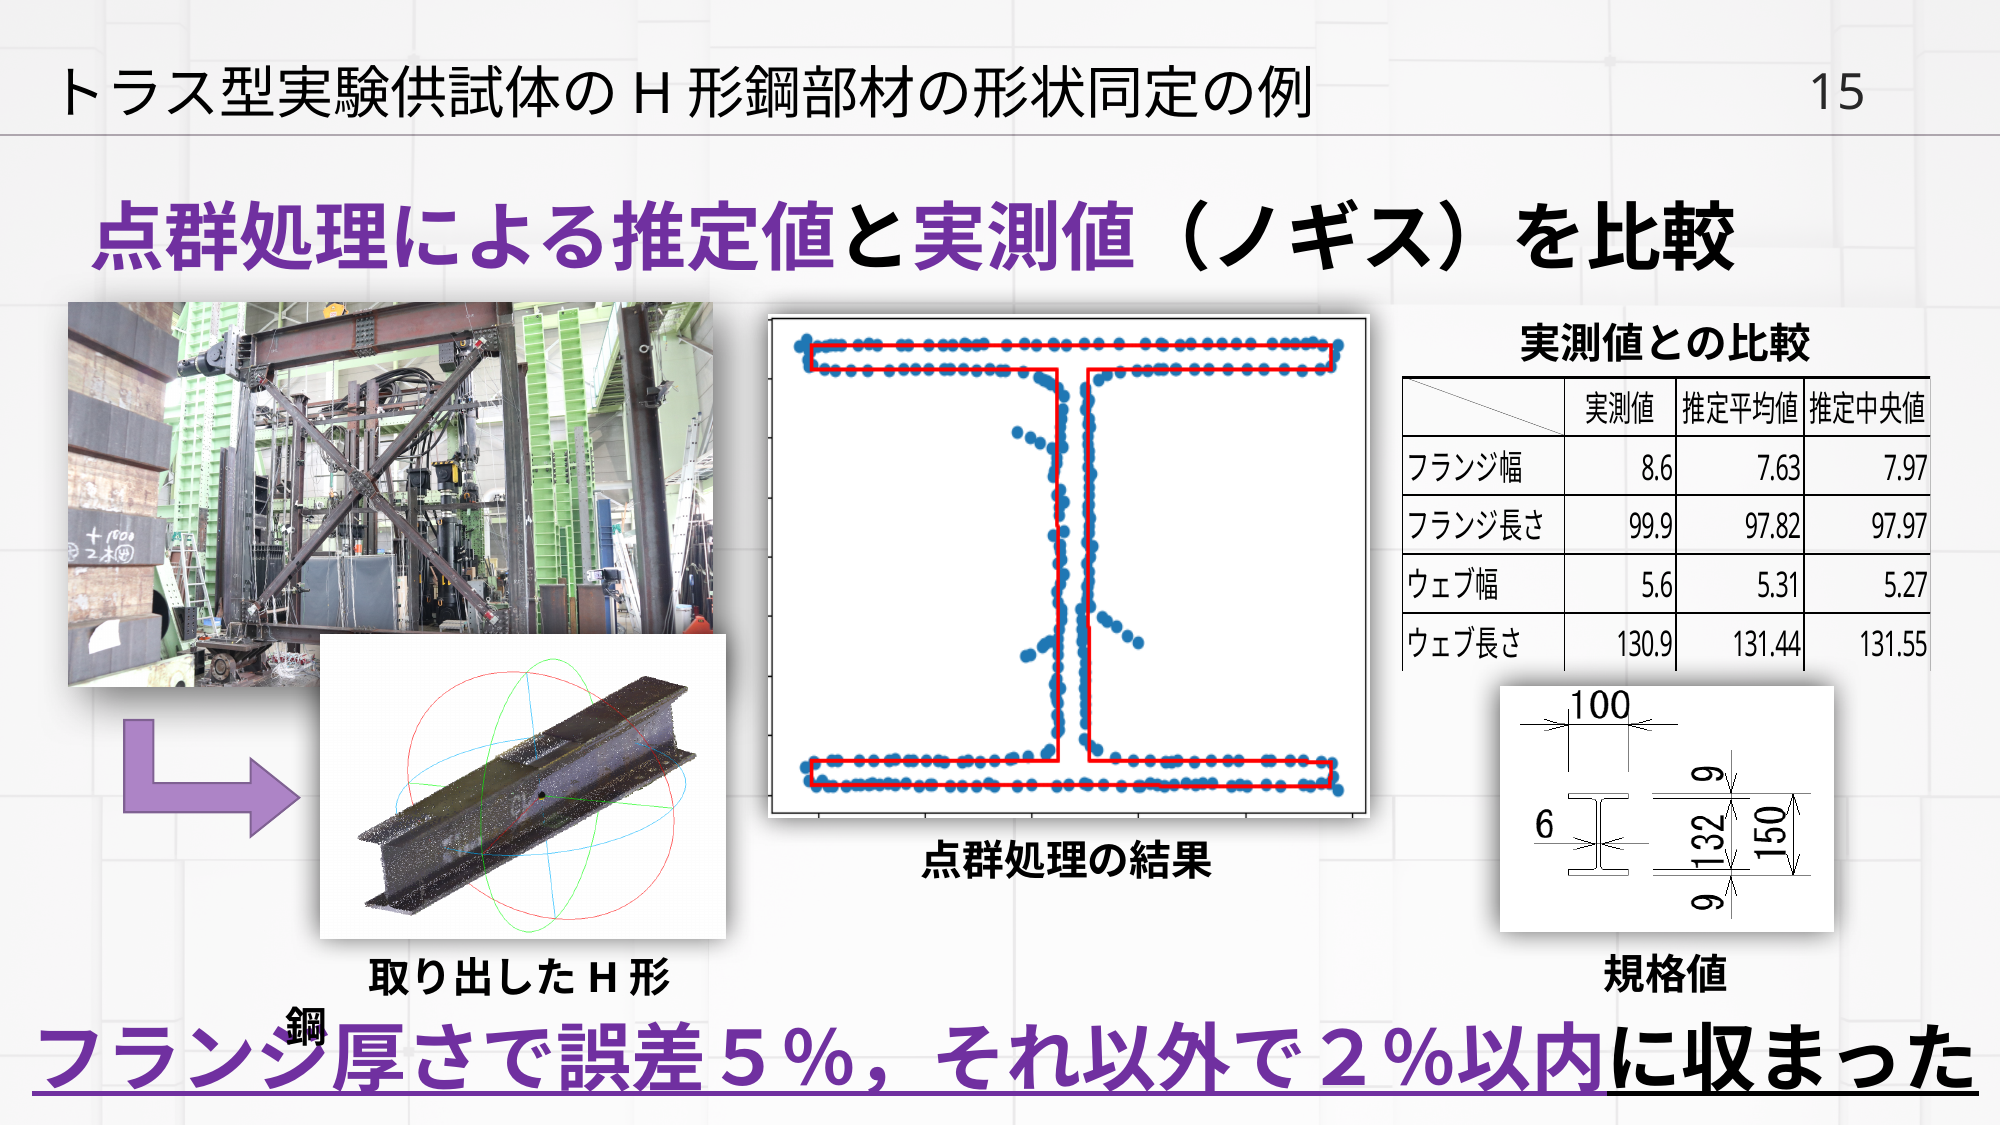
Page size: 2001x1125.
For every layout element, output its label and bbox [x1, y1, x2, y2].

picture [0, 0, 2000, 1125]
text_box [768, 315, 1474, 894]
text_box [270, 634, 726, 1010]
text_box [1401, 309, 1932, 674]
